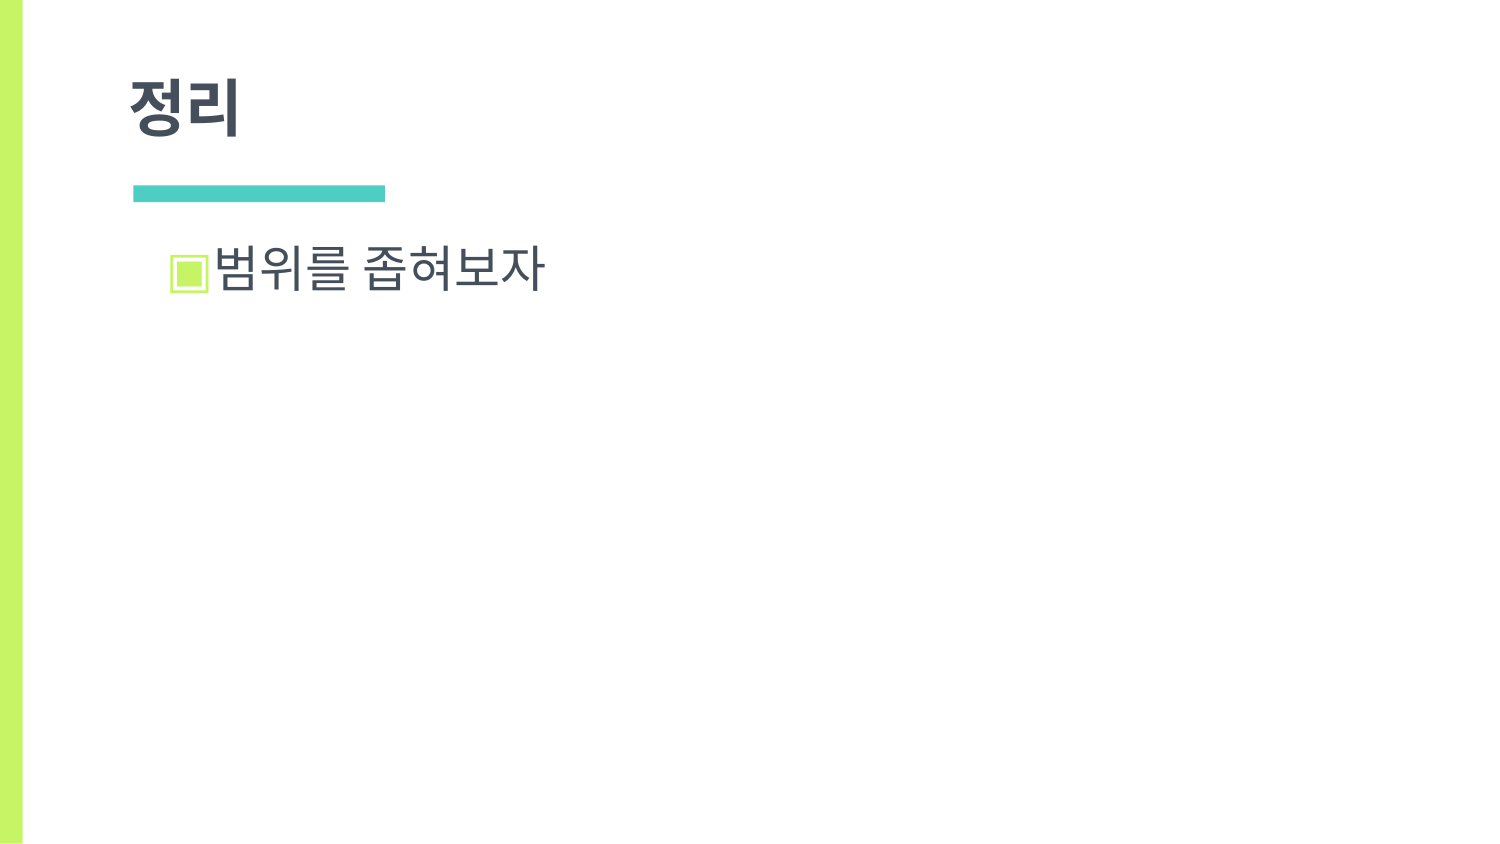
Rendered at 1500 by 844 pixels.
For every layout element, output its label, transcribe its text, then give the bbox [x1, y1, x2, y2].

title 정리 [113, 0, 1387, 159]
list 범위를 좁혀보자 [113, 222, 1387, 766]
